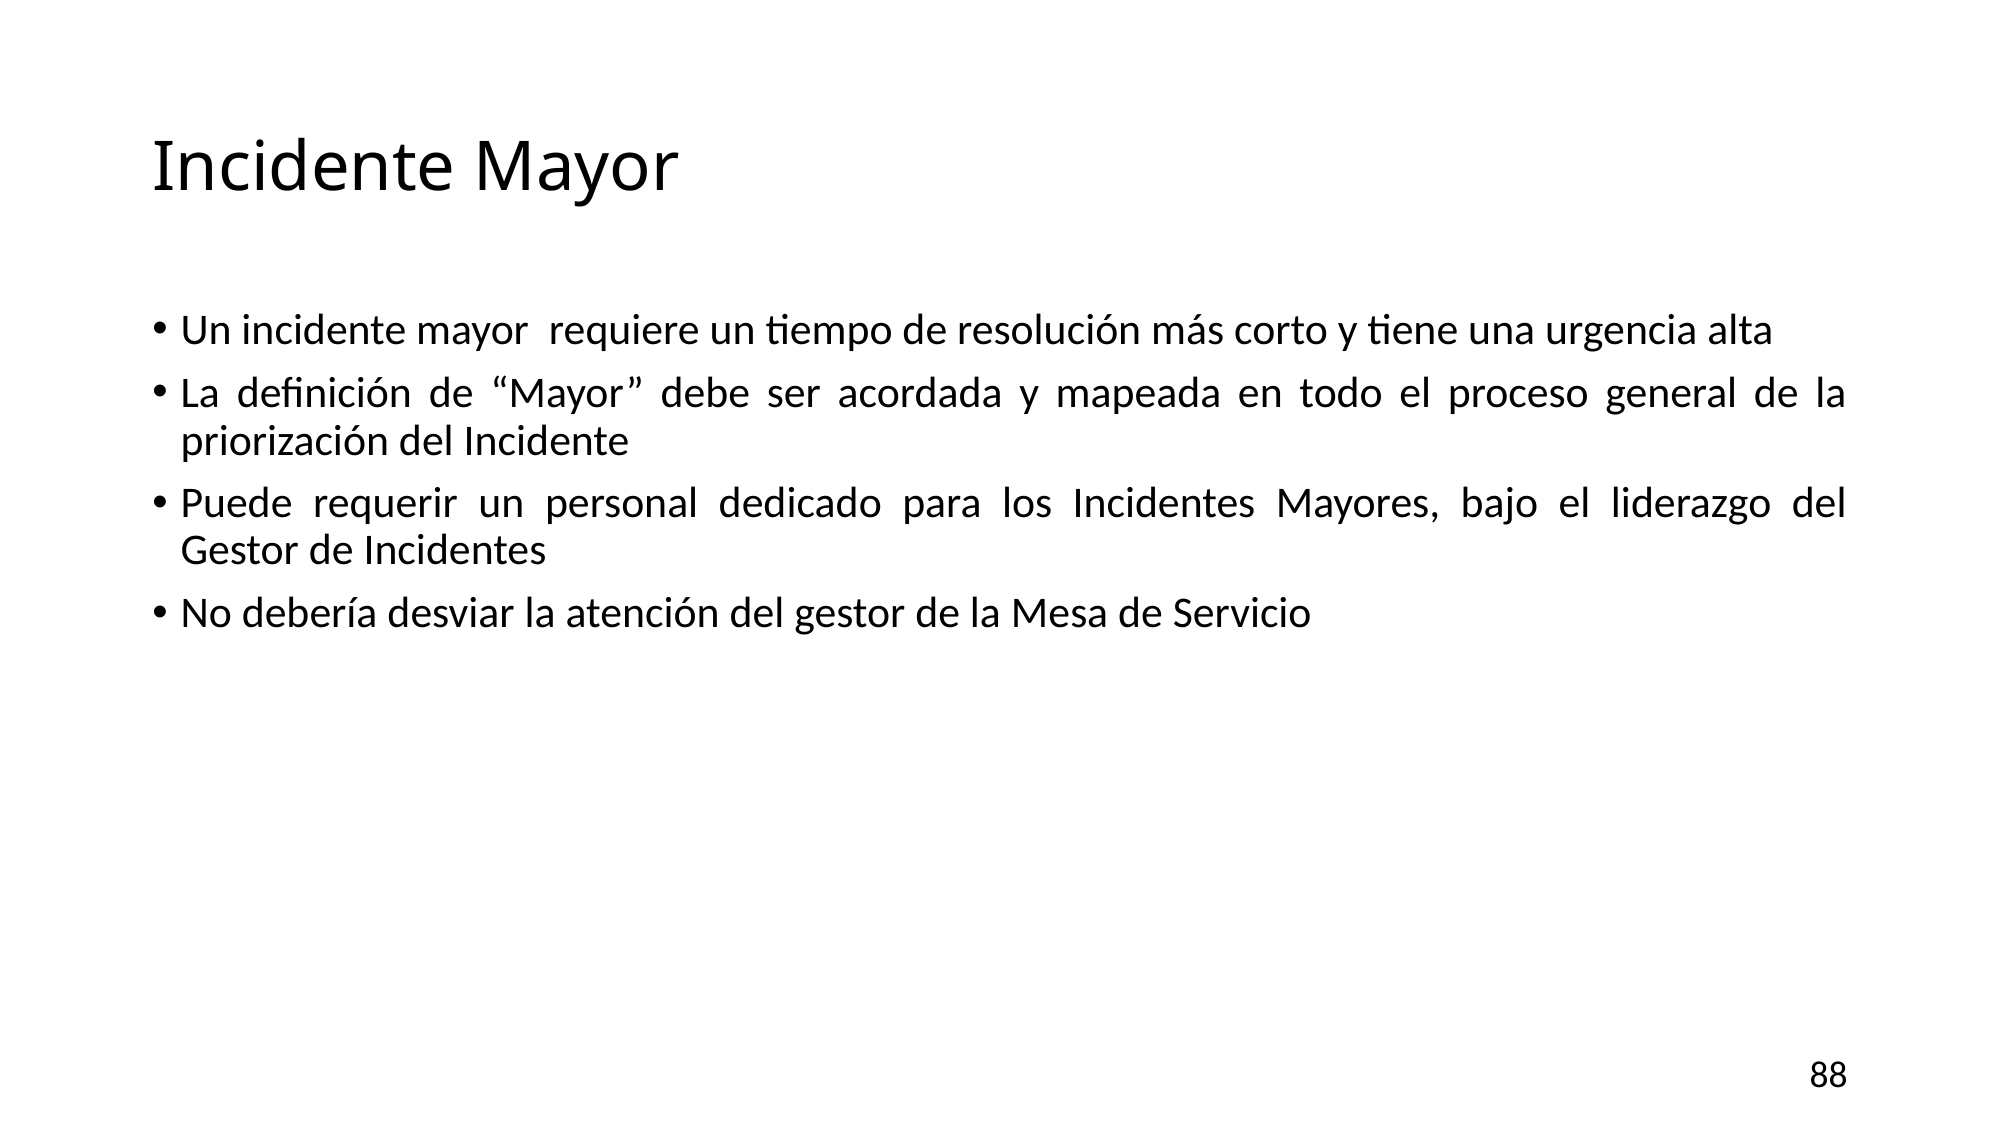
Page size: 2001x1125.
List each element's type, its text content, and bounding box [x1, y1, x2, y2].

slide_number 88 [1412, 1042, 1863, 1103]
title Incidente Mayor [137, 59, 1863, 278]
list Un incidente mayor requiere un tiempo de resolución más corto y tiene una urgencia alta La definición de “Mayor” debe ser acordada y mapeada en todo el proceso general de la priorización del Incidente Puede requerir un personal dedicado para los Incidentes Mayores, bajo el liderazgo del Gestor de Incidentes No debería desviar la atención del gestor de la Mesa de Servicio [137, 299, 1863, 1014]
